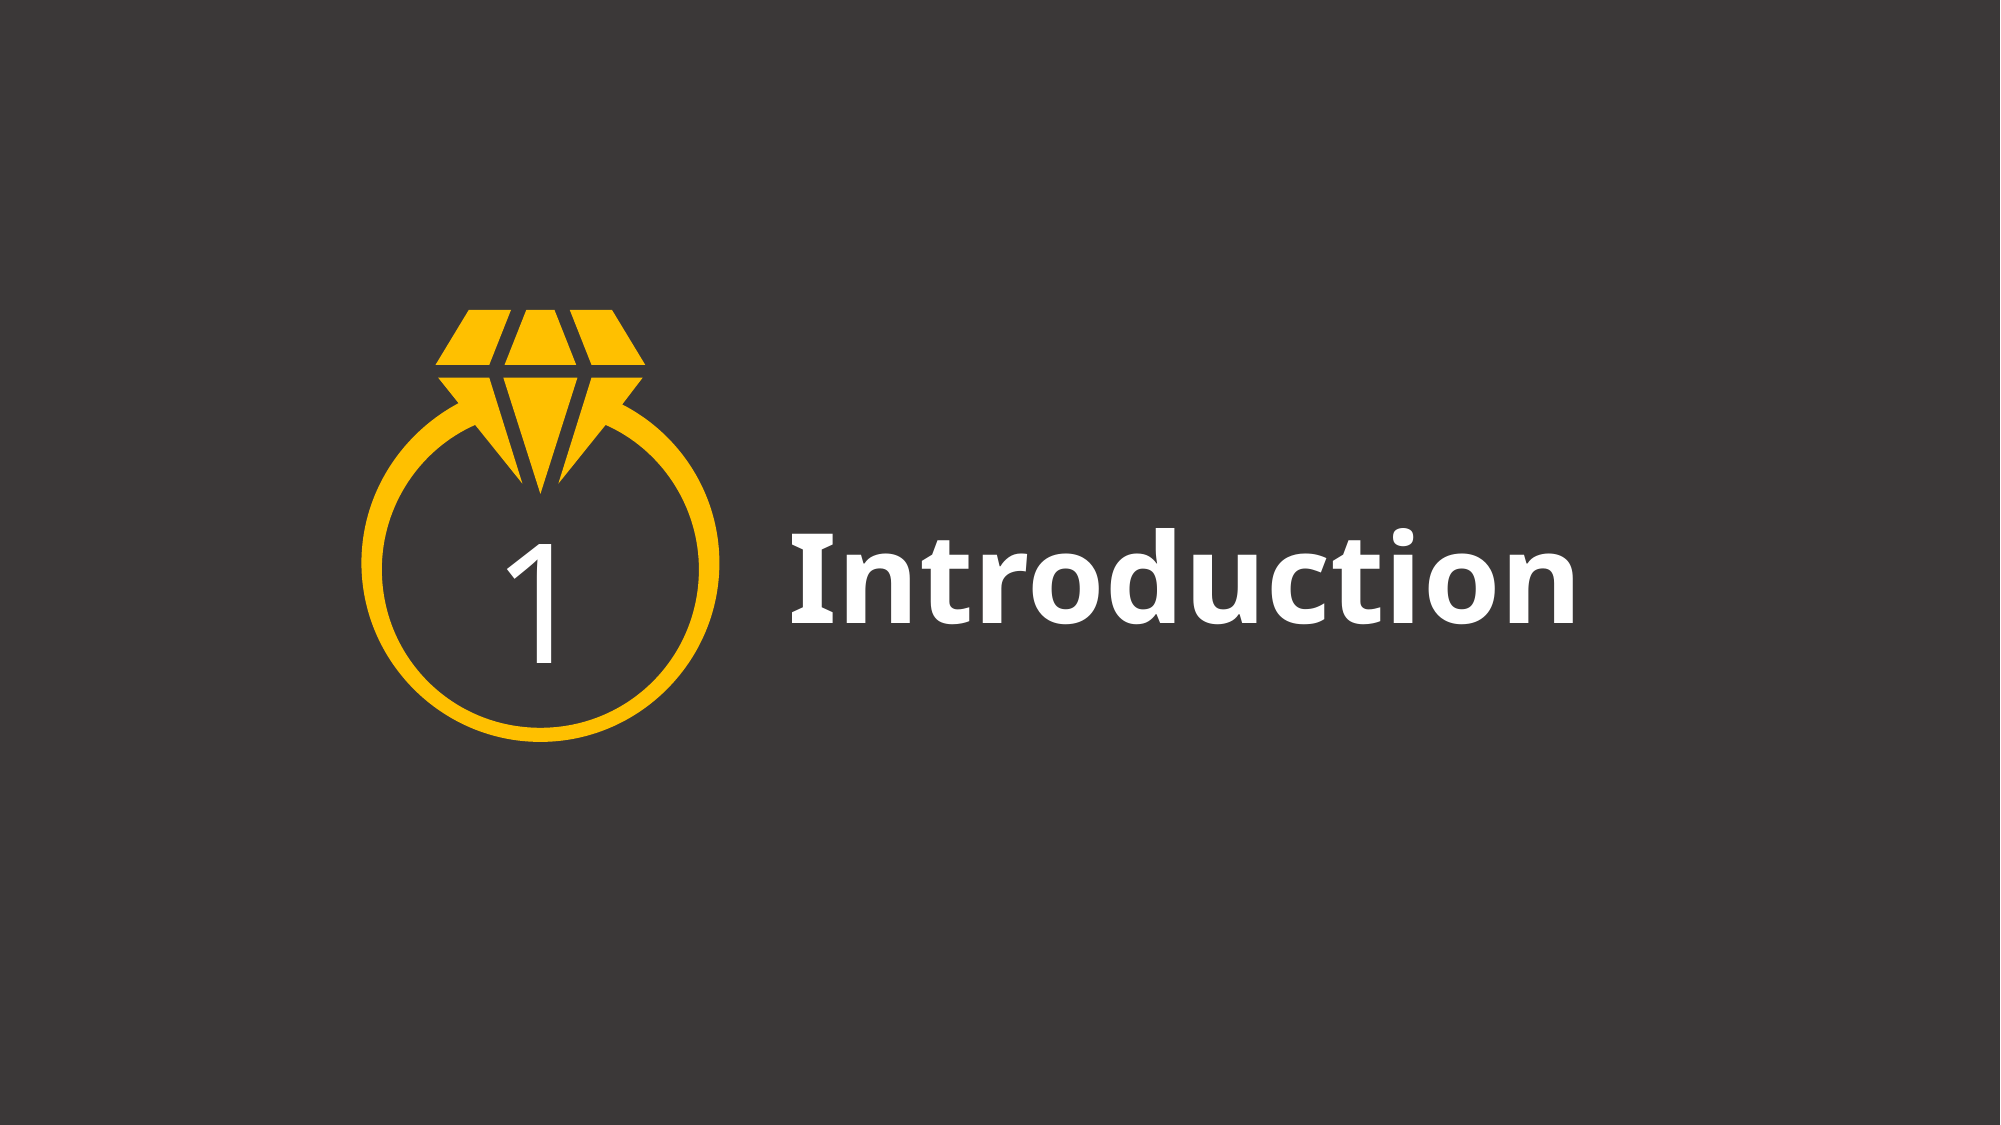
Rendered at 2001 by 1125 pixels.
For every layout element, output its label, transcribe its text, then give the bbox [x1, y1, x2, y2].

title Introduction [773, 470, 1858, 657]
list 1 [361, 477, 720, 742]
